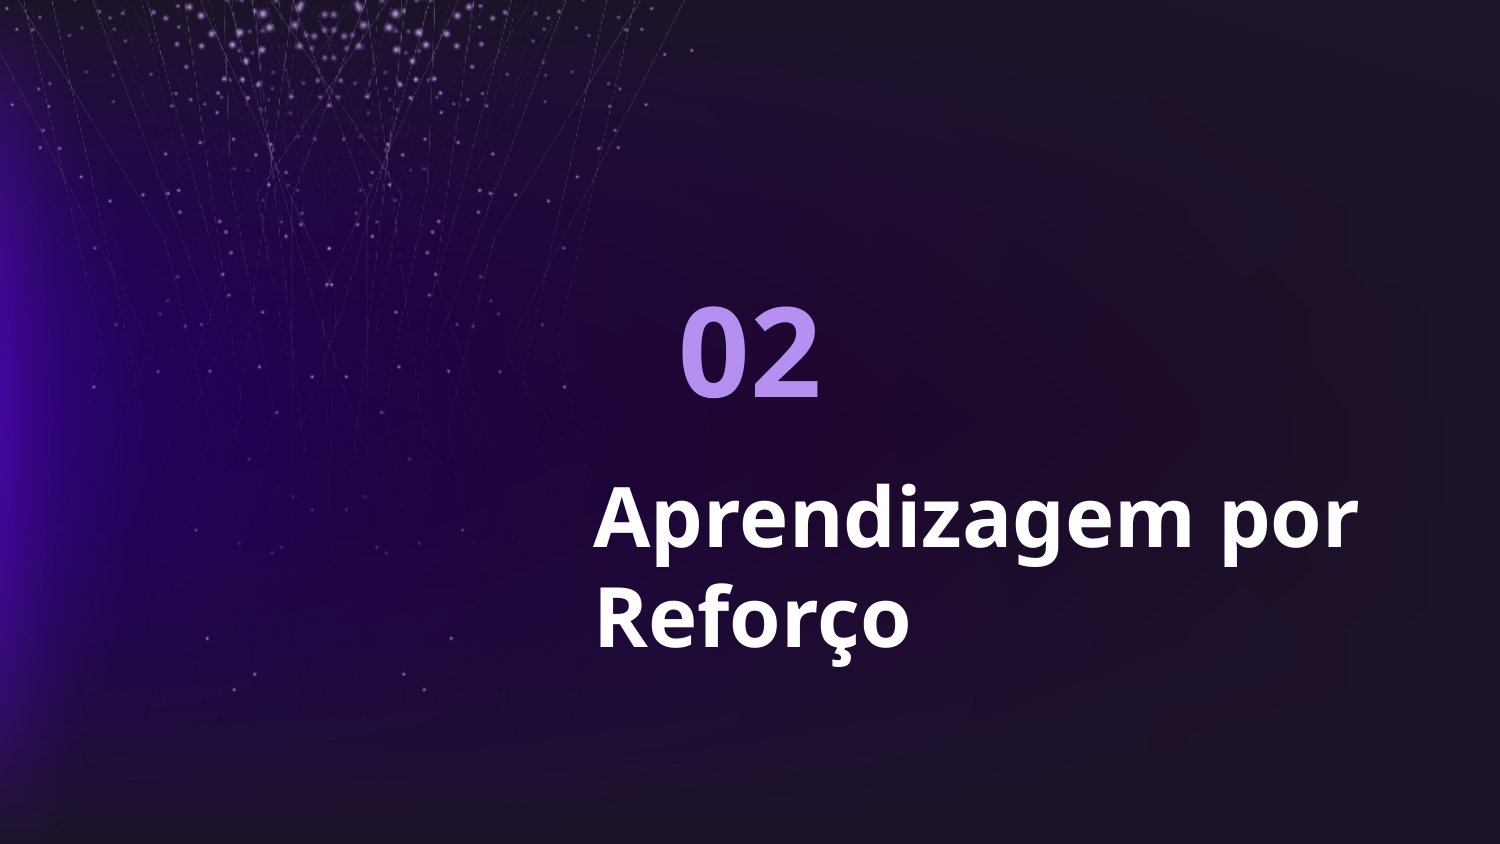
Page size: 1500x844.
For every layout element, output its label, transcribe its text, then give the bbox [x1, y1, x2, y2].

title 02 [663, 256, 989, 438]
picture [0, 0, 706, 766]
title Aprendizagem por Reforço [578, 449, 1383, 588]
